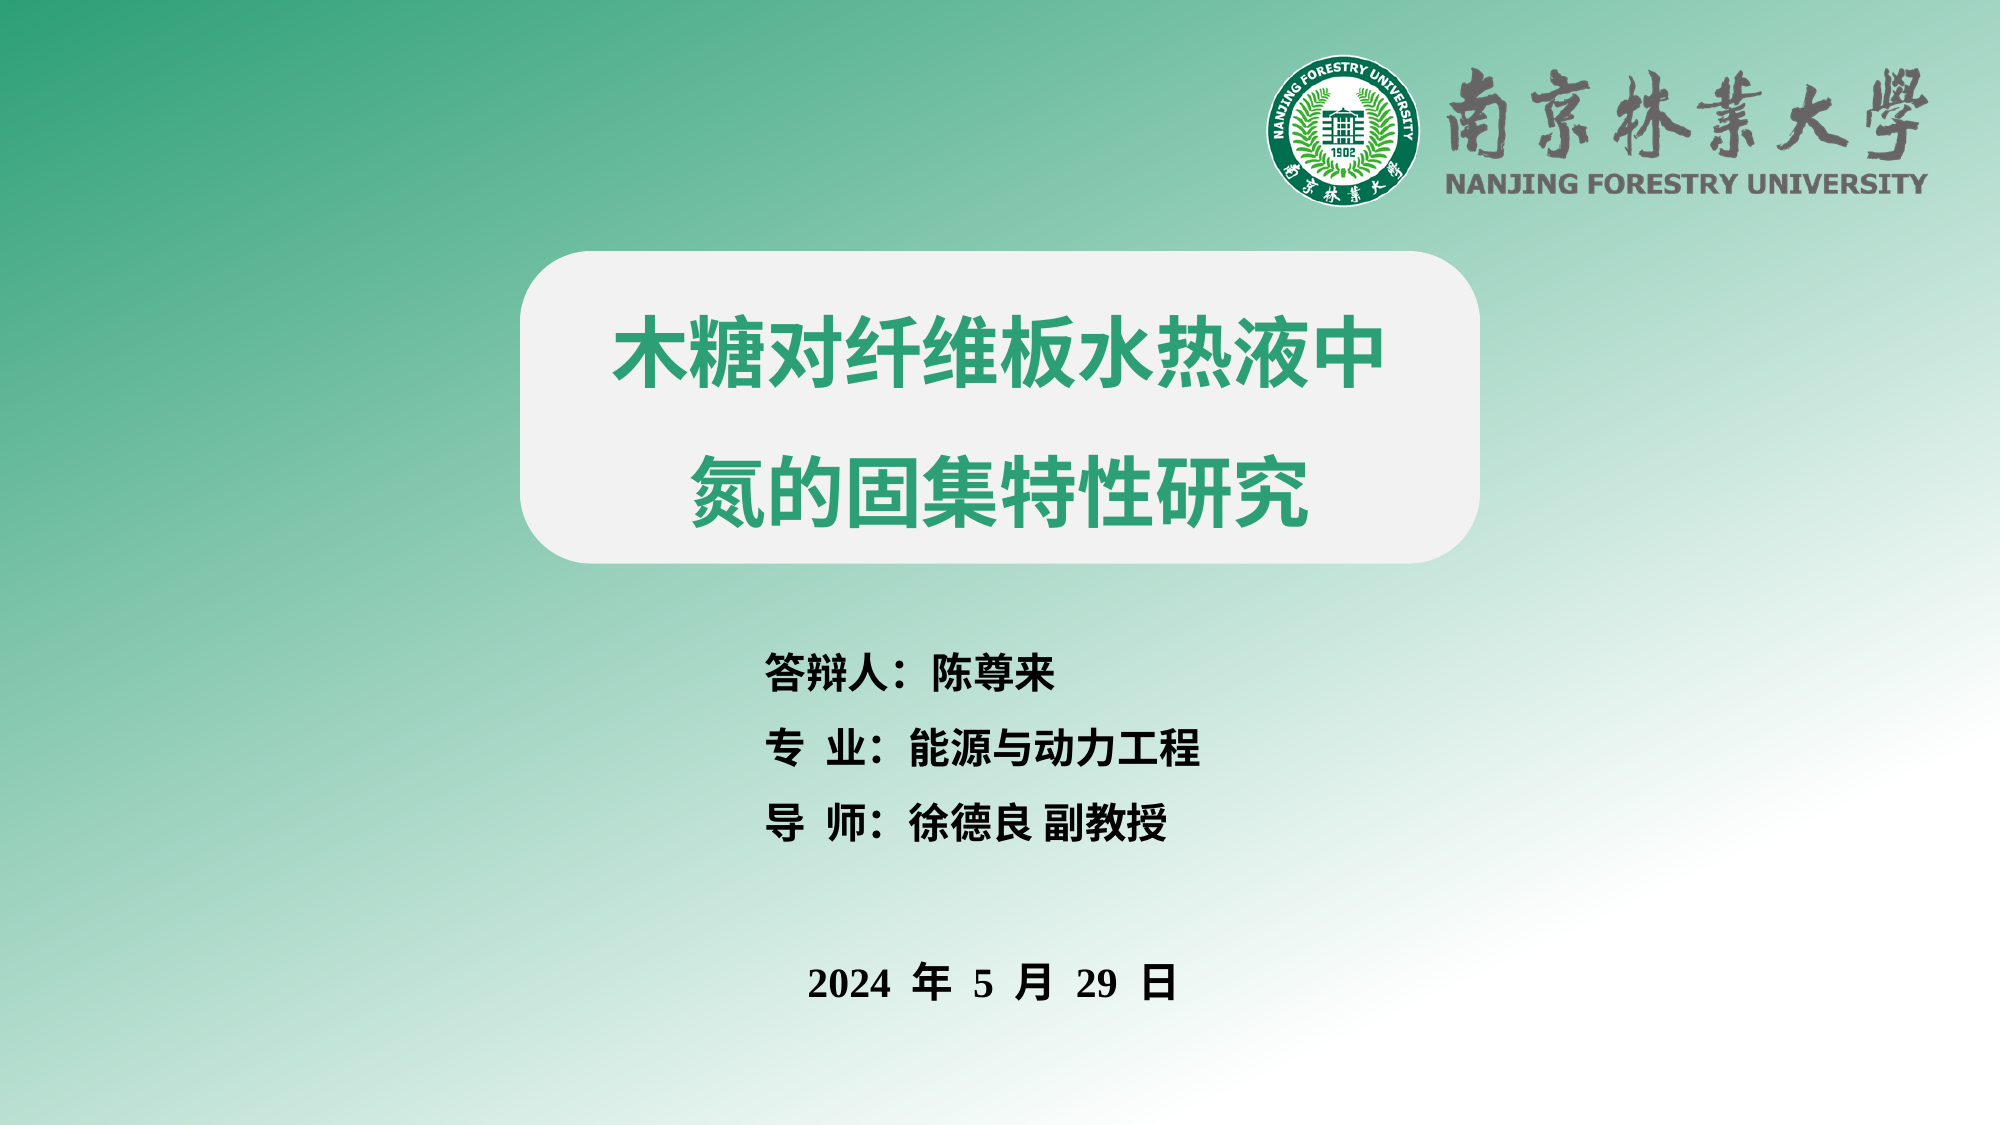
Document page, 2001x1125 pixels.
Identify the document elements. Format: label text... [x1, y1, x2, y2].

text_box 答辩人：陈尊来 专 业：能源与动力工程 导 师：徐德良 副教授 [749, 614, 1484, 854]
text_box 2024 年 5 月 29 日 [739, 933, 1248, 1013]
picture [1264, 52, 1933, 210]
text_box 木糖对纤维板水热液中 氮的固集特性研究 [518, 249, 1482, 565]
